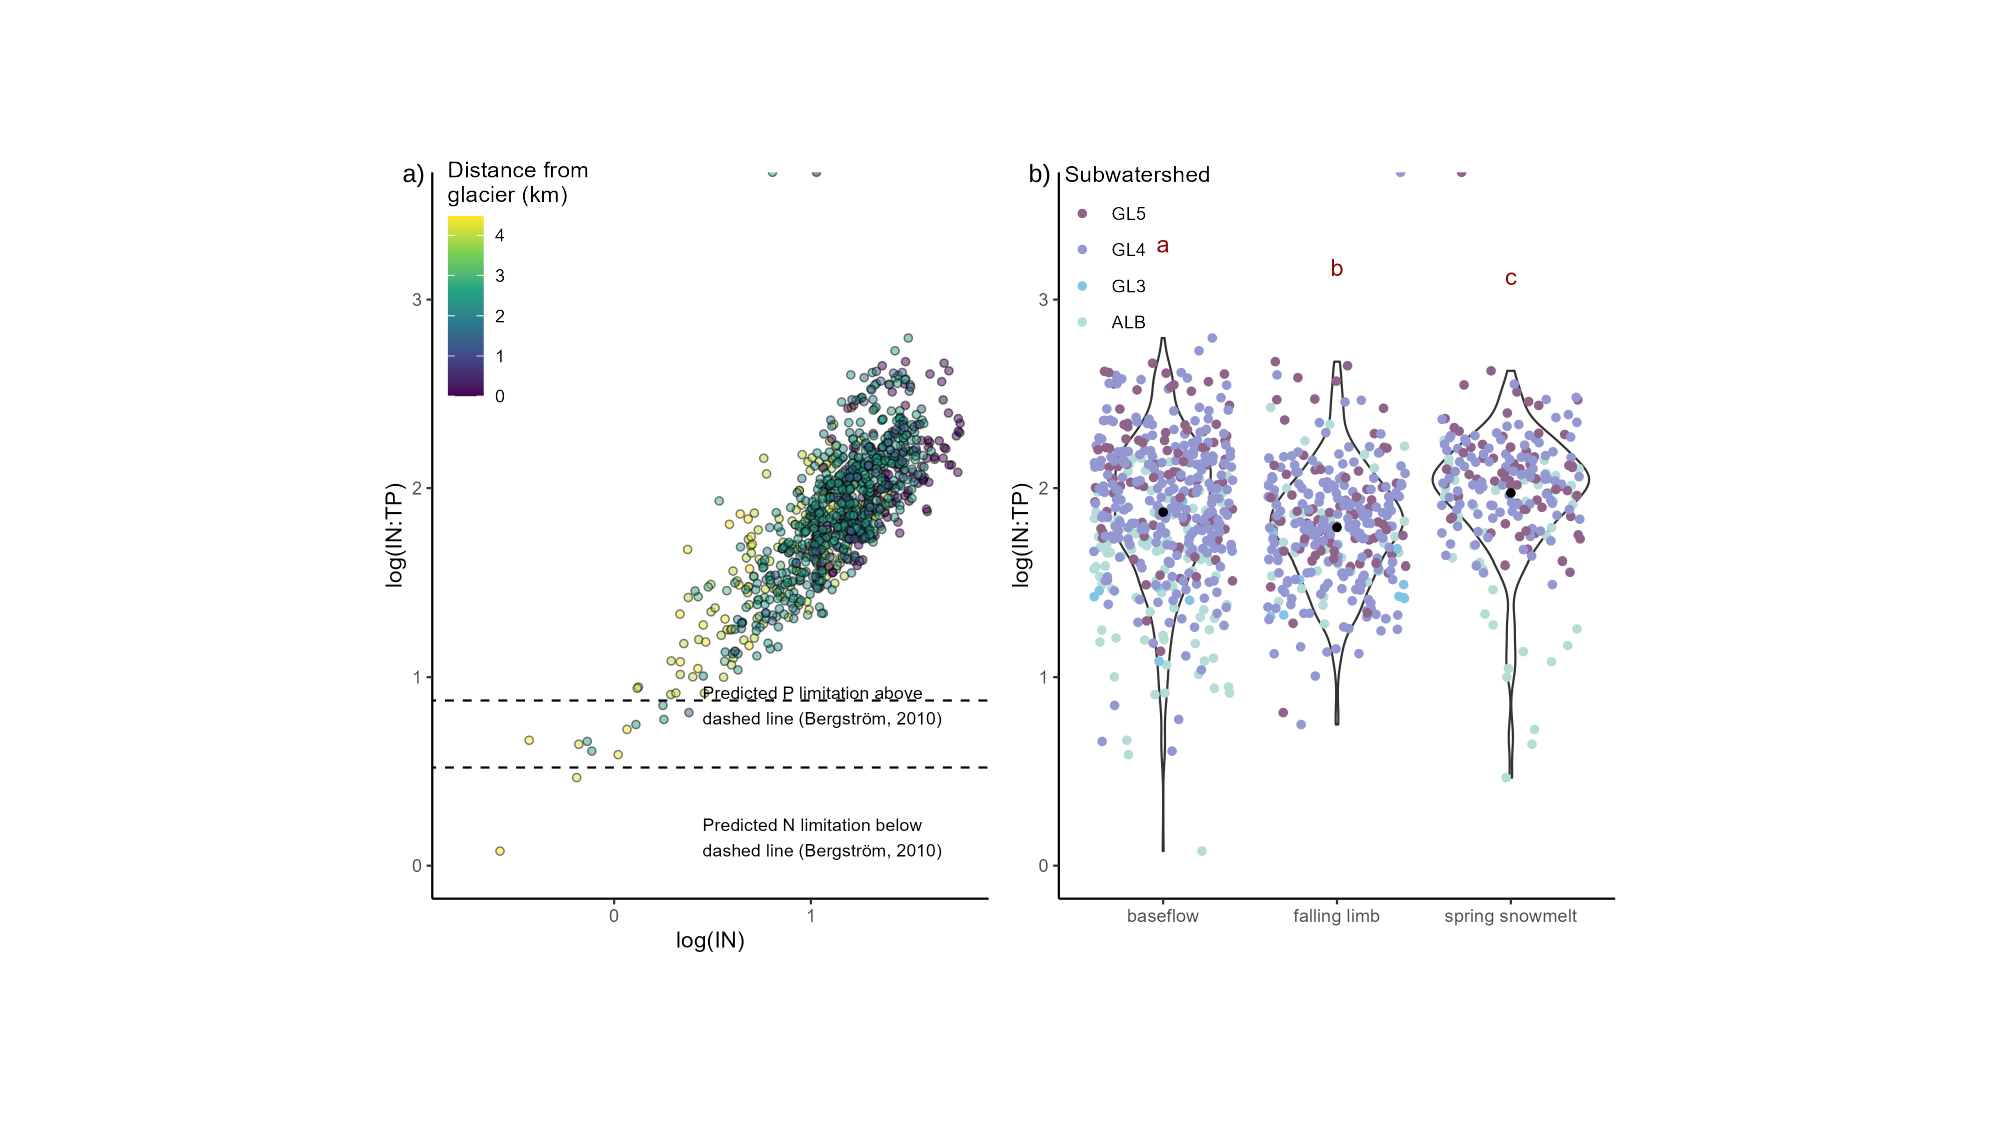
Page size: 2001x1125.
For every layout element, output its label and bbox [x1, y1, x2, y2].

text_box [362, 135, 1638, 975]
